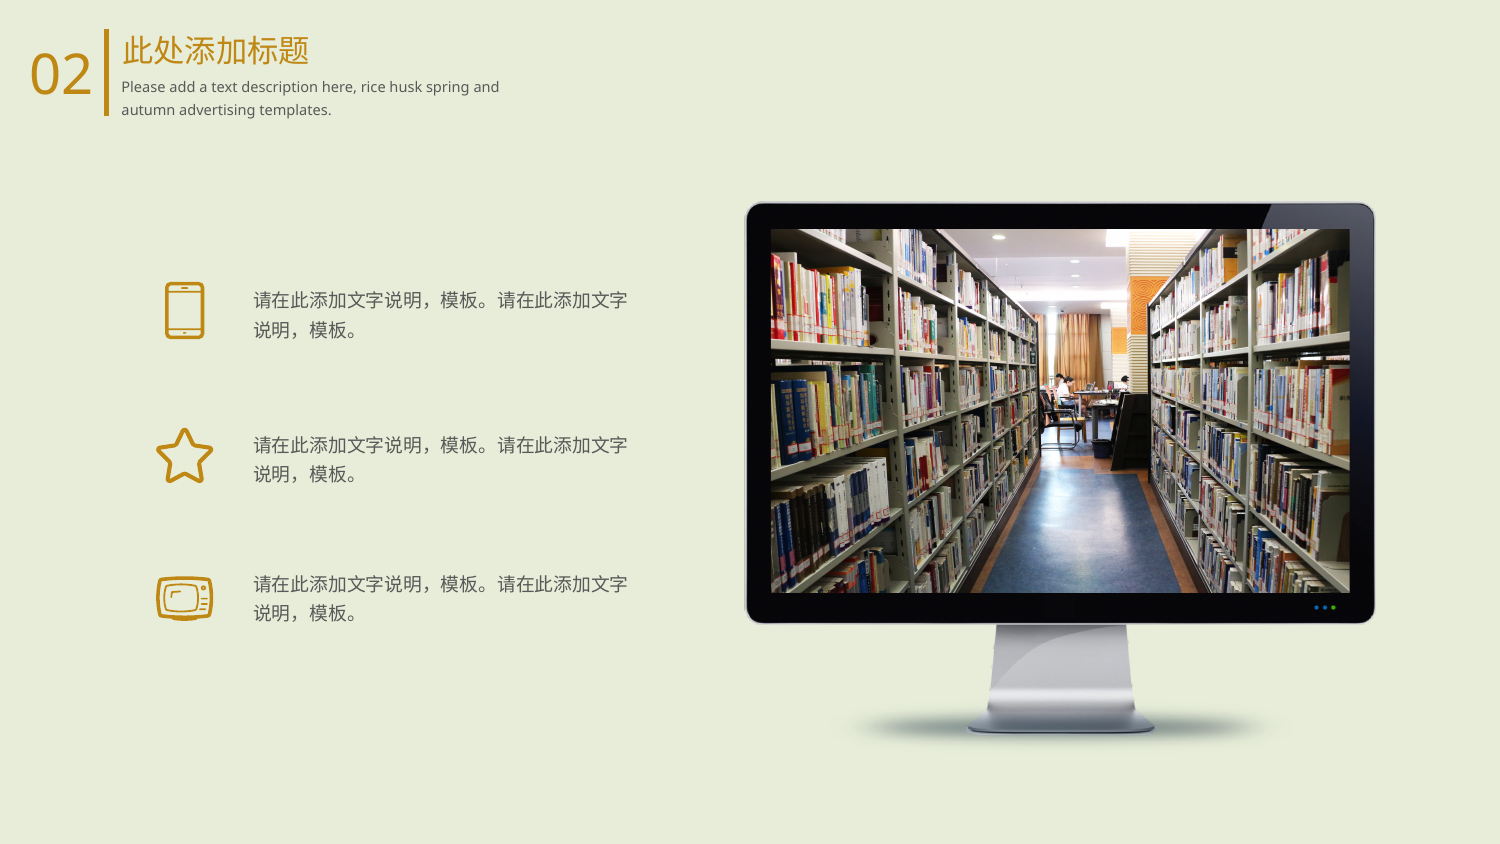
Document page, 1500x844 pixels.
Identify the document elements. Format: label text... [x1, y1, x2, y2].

text_box 请在此添加文字说明，模板。请在此添加文字说明，模板。 [241, 276, 643, 347]
text_box 02 [18, 32, 104, 112]
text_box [156, 576, 214, 621]
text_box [106, 24, 571, 127]
text_box 请在此添加文字说明，模板。请在此添加文字说明，模板。 [241, 560, 643, 631]
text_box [165, 281, 205, 340]
text_box 请在此添加文字说明，模板。请在此添加文字说明，模板。 [241, 421, 643, 491]
text_box [156, 427, 214, 484]
picture [721, 201, 1399, 755]
